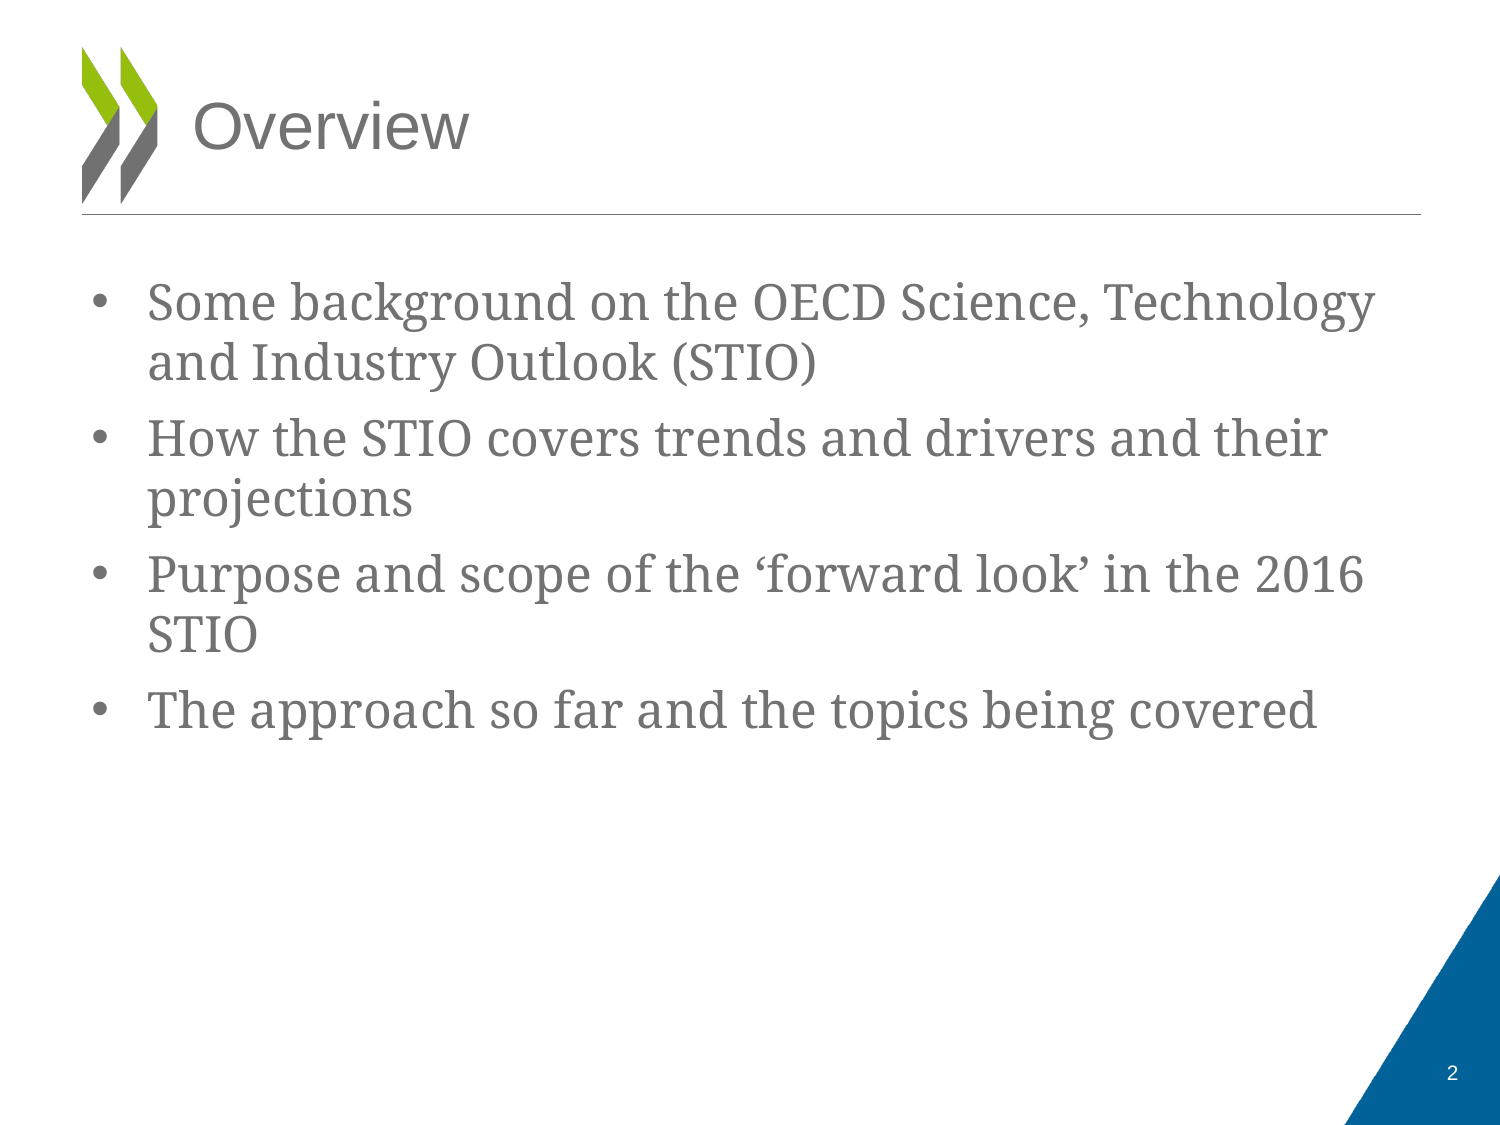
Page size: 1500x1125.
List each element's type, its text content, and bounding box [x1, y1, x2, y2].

slide_number 2 [1417, 1051, 1474, 1092]
picture [1344, 874, 1500, 1125]
list Some background on the OECD Science, Technology and Industry Outlook (STIO) How the STIO covers trends and drivers and their projections Purpose and scope of the ‘forward look’ in the 2016 STIO The approach so far and the topics being covered [76, 262, 1425, 1006]
title Overview [177, 38, 1394, 207]
